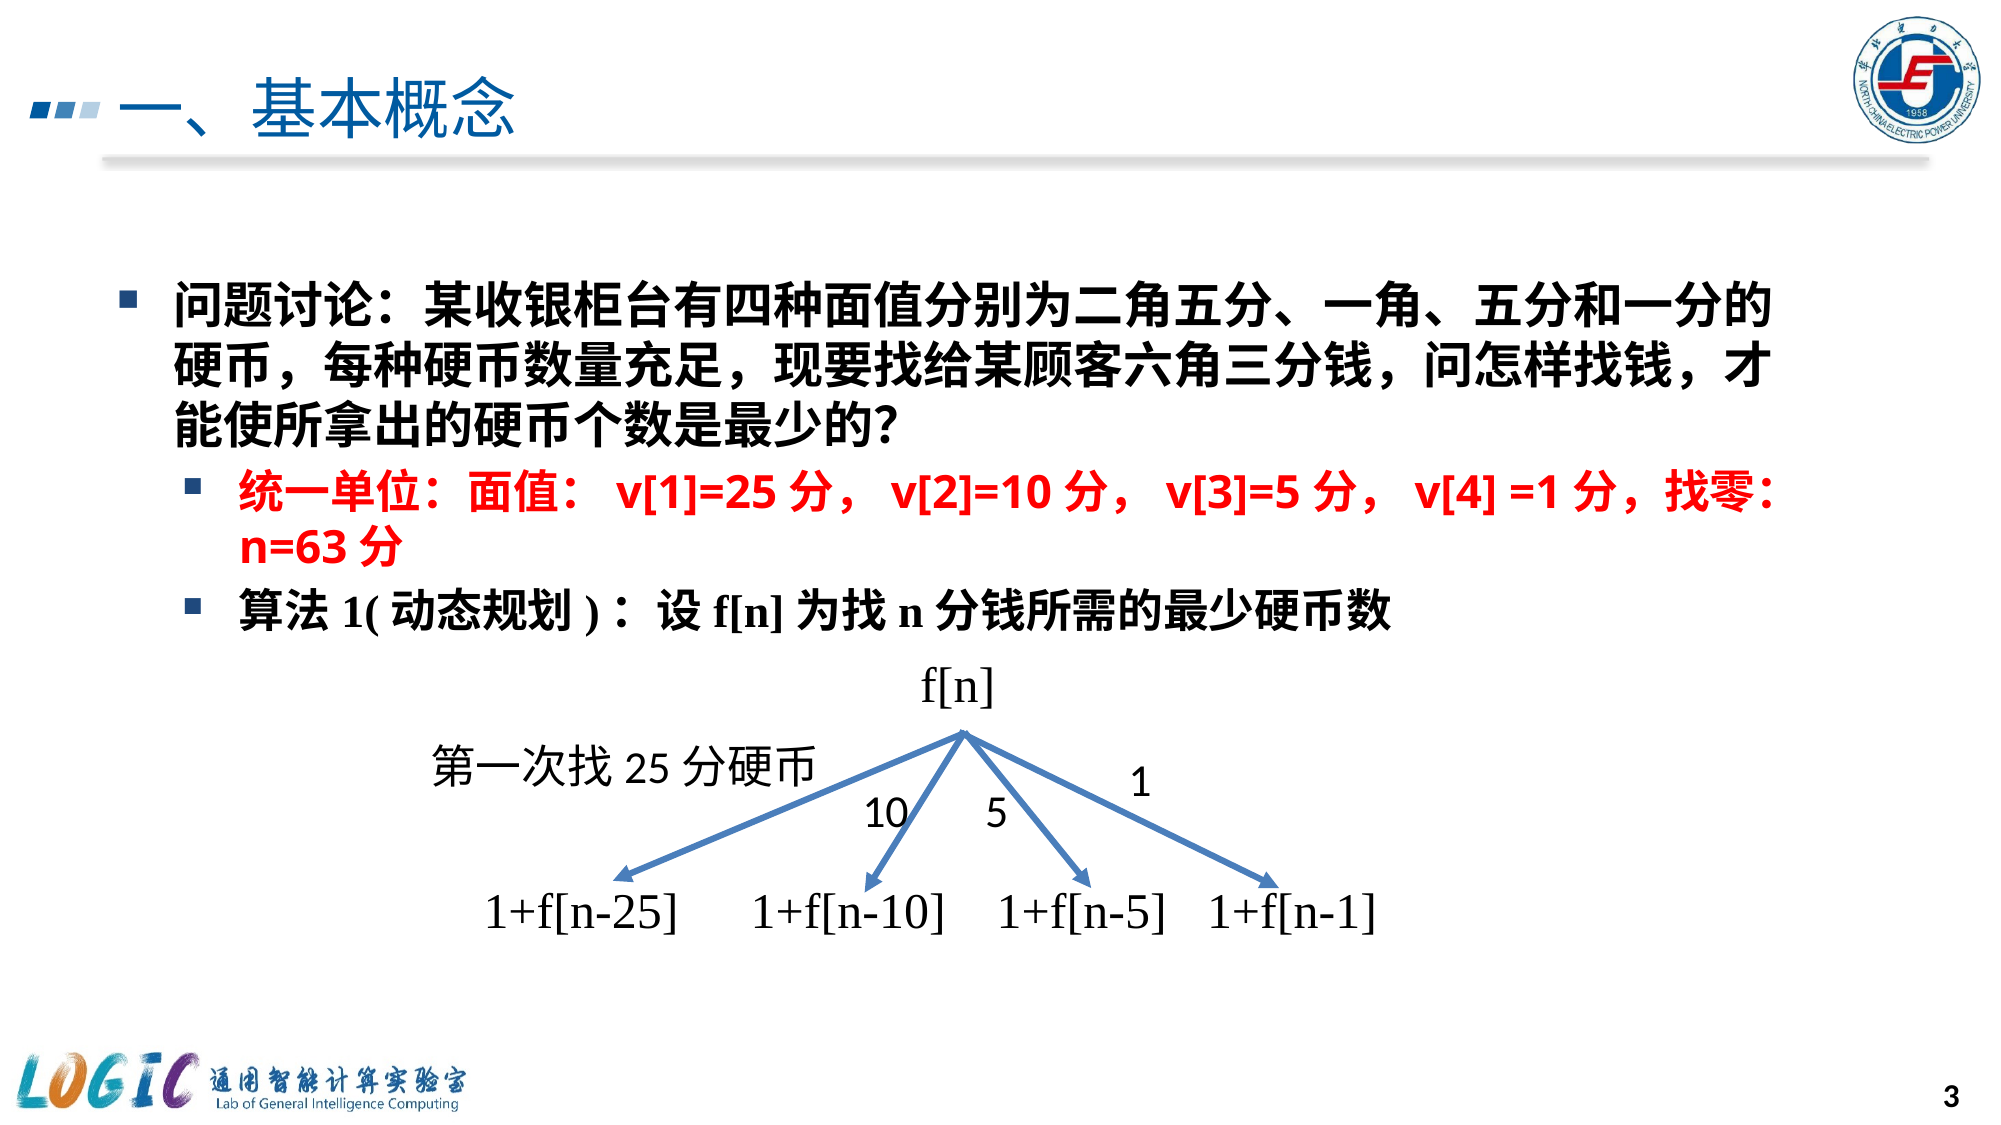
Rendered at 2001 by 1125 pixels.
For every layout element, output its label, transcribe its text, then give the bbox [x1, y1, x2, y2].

title 一、基本概念 [102, 66, 1756, 173]
list 问题讨论：某收银柜台有四种面值分别为二角五分、一角、五分和一分的硬币，每种硬币数量充足，现要找给某顾客六角三分钱，问怎样找钱，才能使所拿出的硬币个数是最少的？ 统一单位：面值：v[1]=25分，v[2]=10分，v[3]=5分，v[4] =1分，找零：n=63分 算法1(动态规划)：设f[n]为找n分钱所需的最少硬币数 [102, 196, 1827, 976]
text_box 1+f[n-25] [468, 870, 698, 946]
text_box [958, 731, 1280, 889]
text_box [612, 732, 862, 882]
text_box f[n] [905, 645, 1036, 720]
picture [1835, 3, 2001, 161]
slide_number 3 [1866, 1063, 1975, 1124]
picture [0, 1034, 479, 1123]
text_box 1+f[n-5] [981, 896, 1192, 946]
text_box 1+f[n-10] [735, 889, 965, 946]
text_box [864, 731, 957, 893]
text_box 1+f[n-1] [1192, 870, 1422, 946]
text_box 第一次找25分硬币 [415, 729, 834, 800]
